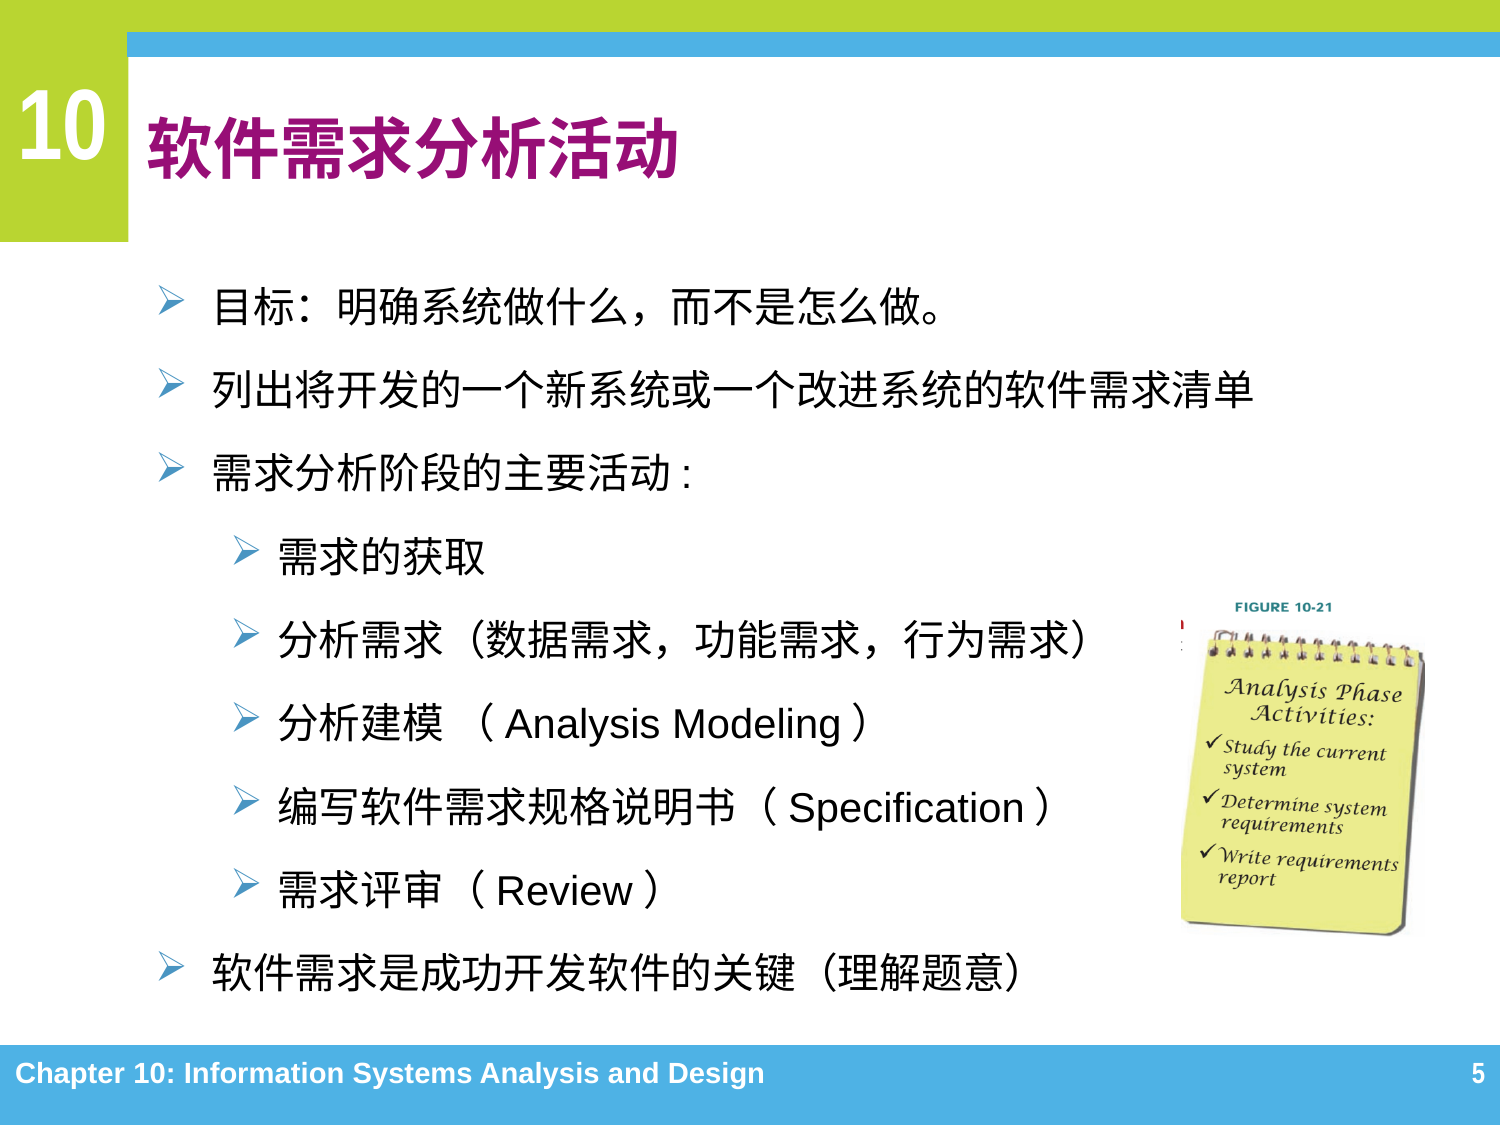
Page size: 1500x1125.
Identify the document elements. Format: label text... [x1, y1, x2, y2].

list 目标：明确系统做什么，而不是怎么做。 列出将开发的一个新系统或一个改进系统的软件需求清单 需求分析阶段的主要活动: 需求的获取 分析需求（数据需求，功能需求，行为需求） 分析建模 （Analysis Modeling） 编写软件需求规格说明书（Specification） 需求评审（Review） 软件需求是成功开发软件的关键（理解题意） [139, 247, 1442, 1029]
slide_number 5 [1149, 1046, 1500, 1125]
picture [1181, 594, 1425, 937]
footer Chapter 10: Information Systems Analysis and Design [0, 1046, 1149, 1125]
title 软件需求分析活动 [131, 60, 1500, 234]
